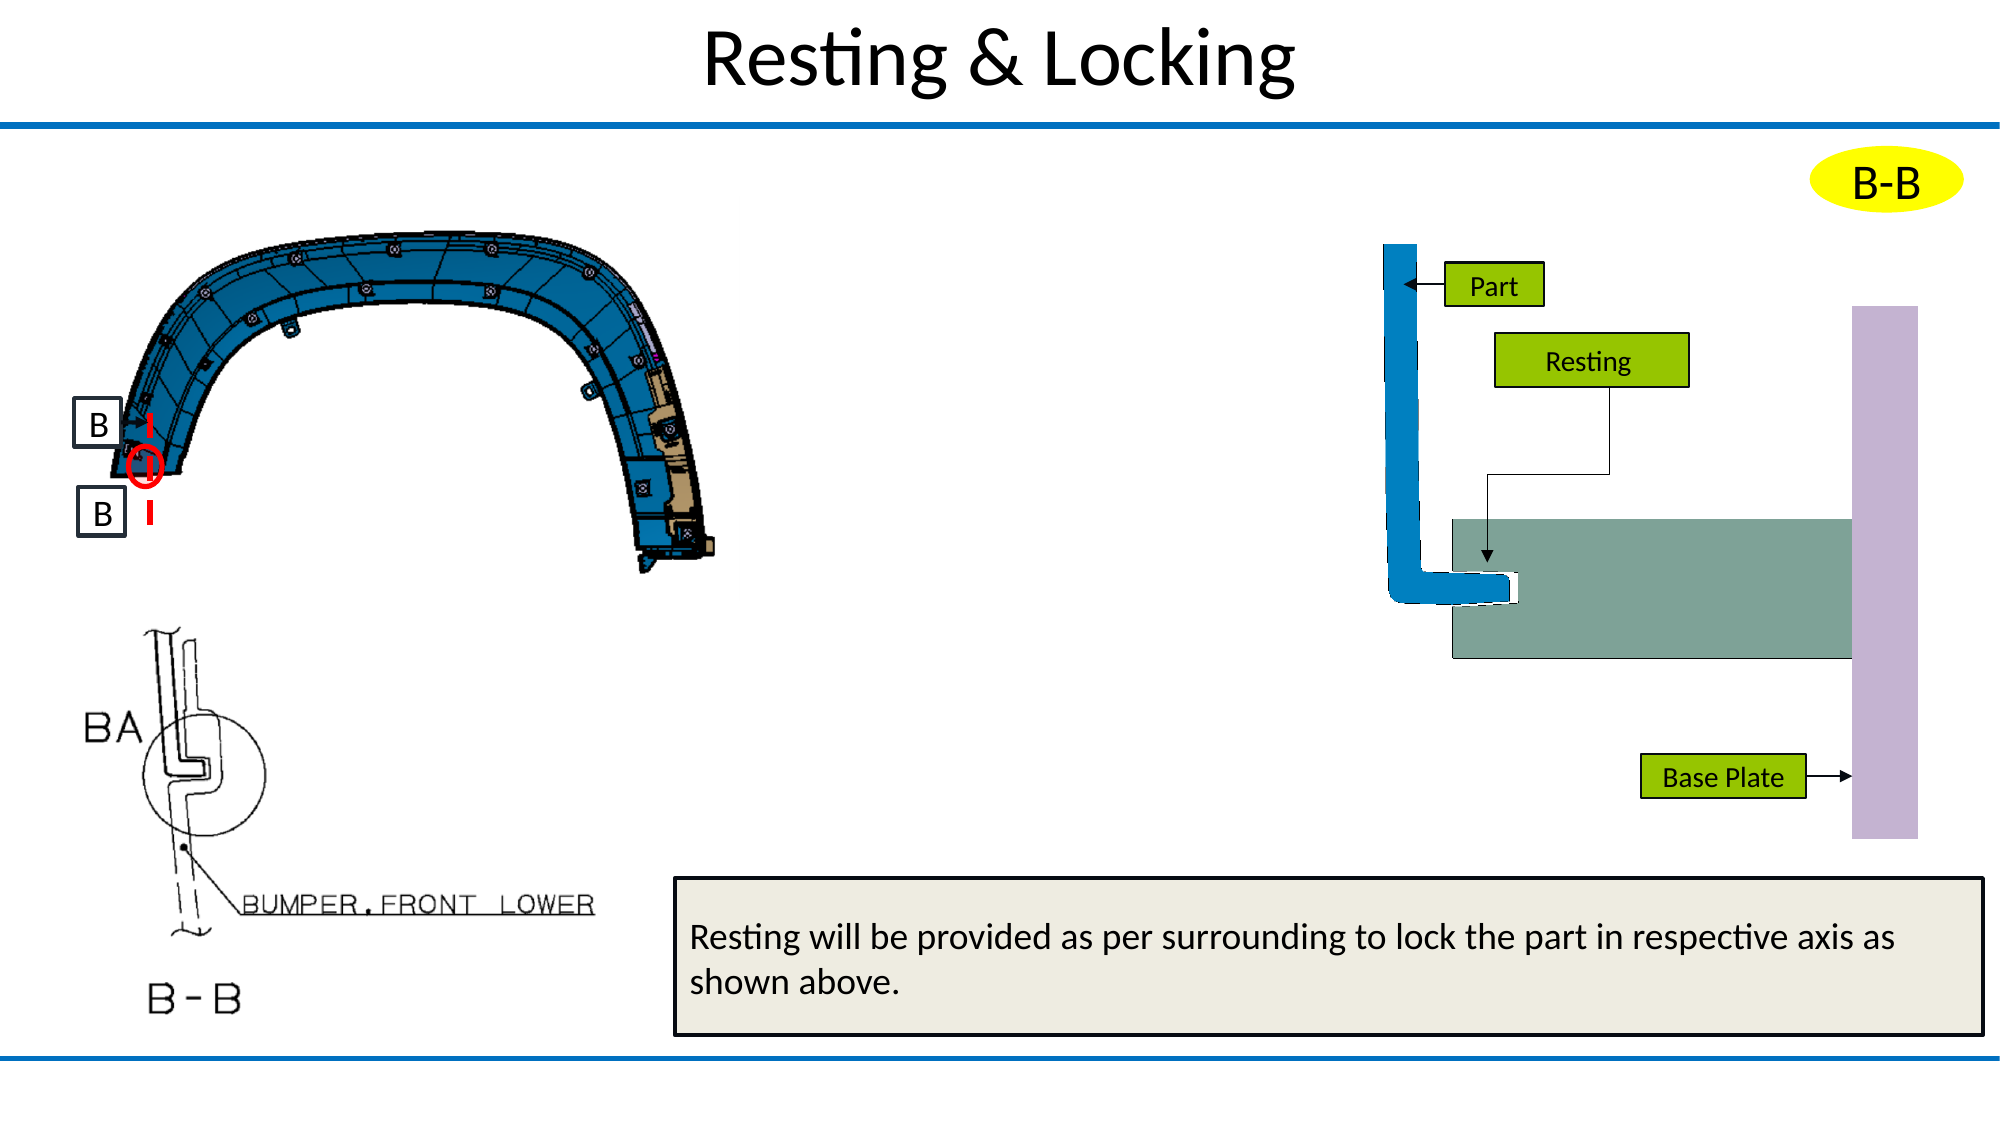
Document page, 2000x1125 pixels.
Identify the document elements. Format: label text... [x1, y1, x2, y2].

text_box Resting will be provided as per surrounding to lock the part in respective axis as shown above. [673, 876, 1985, 1037]
text_box Resting & Locking [687, 0, 1313, 110]
text_box B-B [1809, 145, 1964, 213]
picture [13, 196, 740, 1042]
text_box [1460, 413, 1637, 537]
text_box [1237, 244, 1919, 839]
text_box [73, 398, 149, 536]
